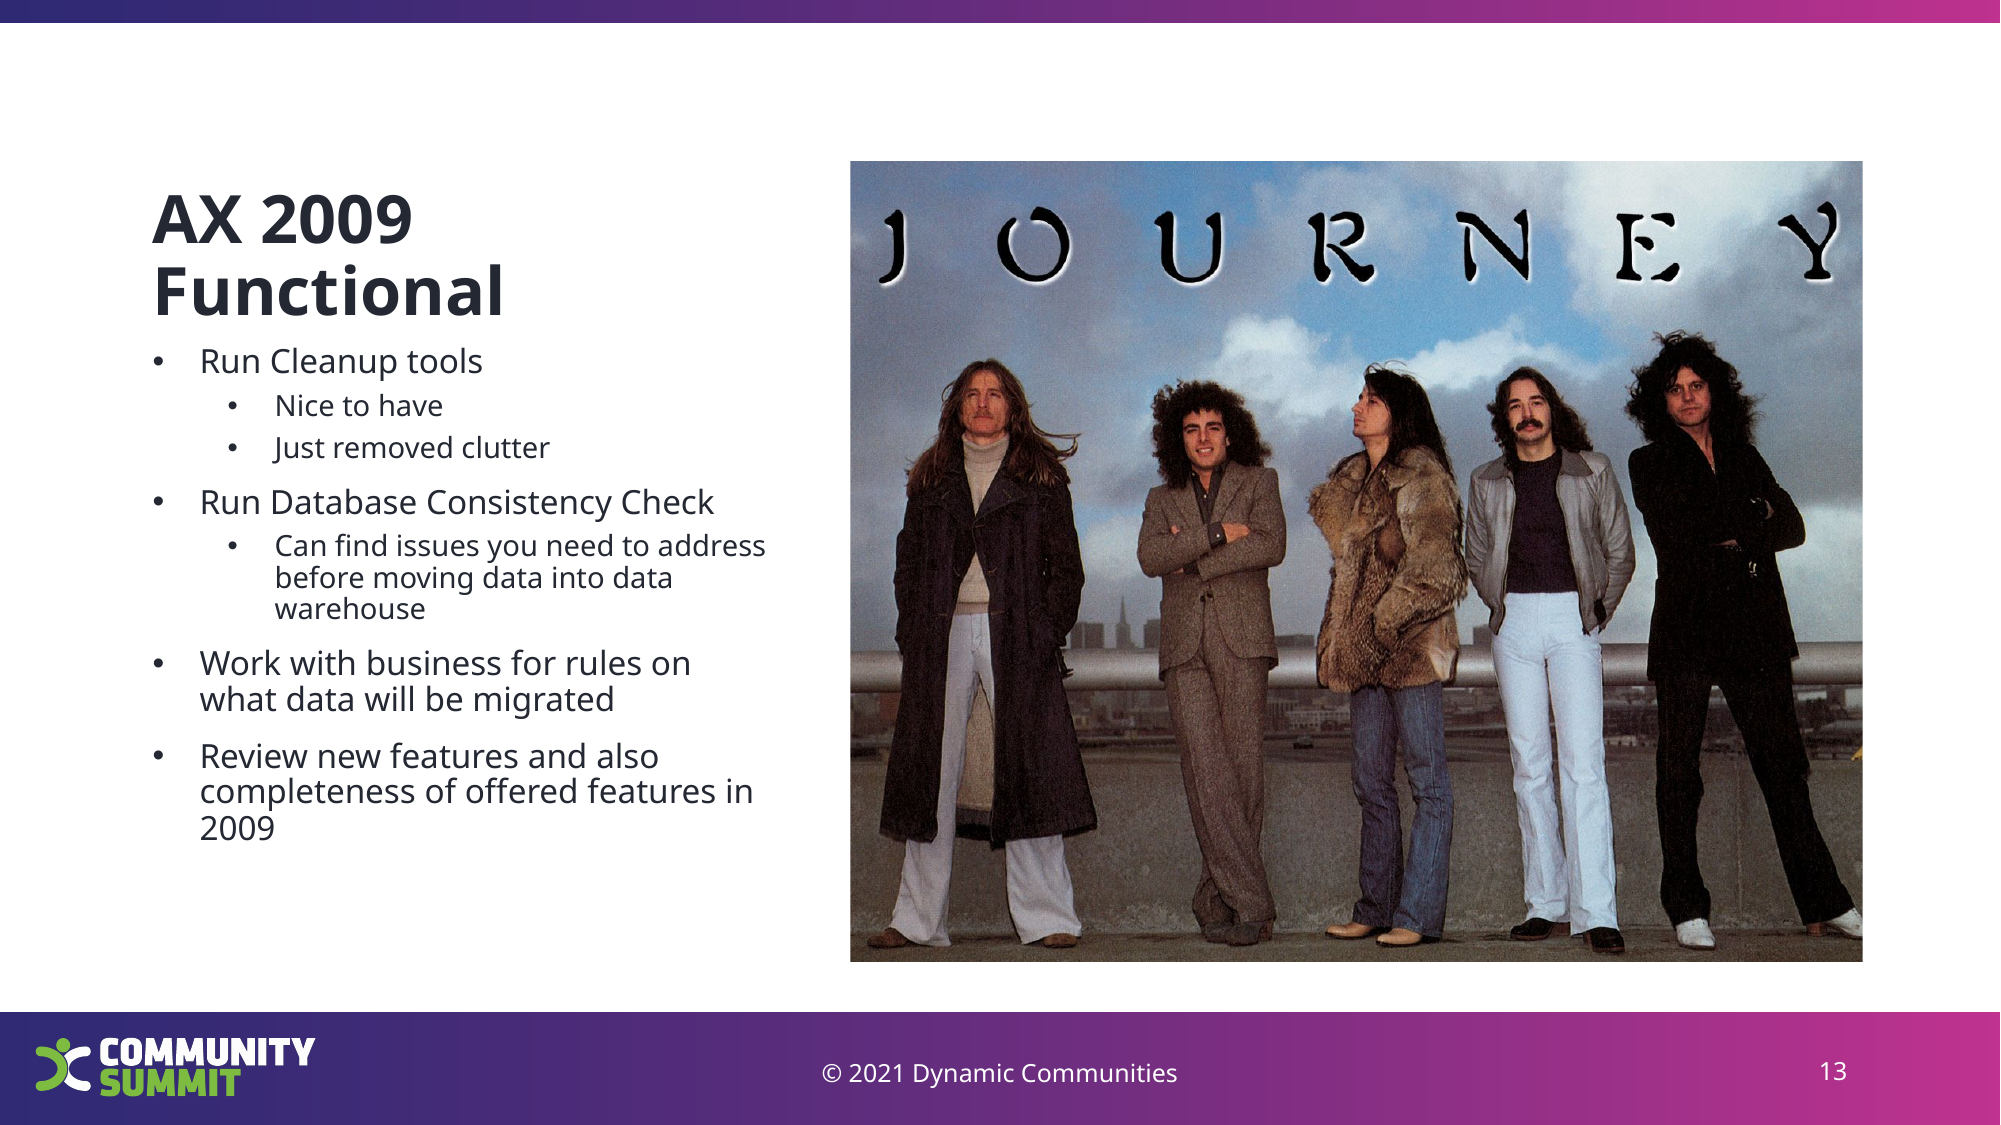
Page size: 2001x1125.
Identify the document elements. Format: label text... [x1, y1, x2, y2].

picture [0, 1012, 2000, 1125]
list Run Cleanup tools Nice to have Just removed clutter Run Database Consistency Check Can find issues you need to address before moving data into data warehouse Work with business for rules on what data will be migrated Review new features and also completeness of offered features in 2009 [137, 338, 783, 963]
title AX 2009 Functional [137, 75, 783, 338]
picture [850, 161, 1863, 962]
slide_number 13 [1412, 1042, 1863, 1103]
picture [0, 0, 2000, 23]
footer © 2021 Dynamic Communities [662, 1042, 1338, 1103]
